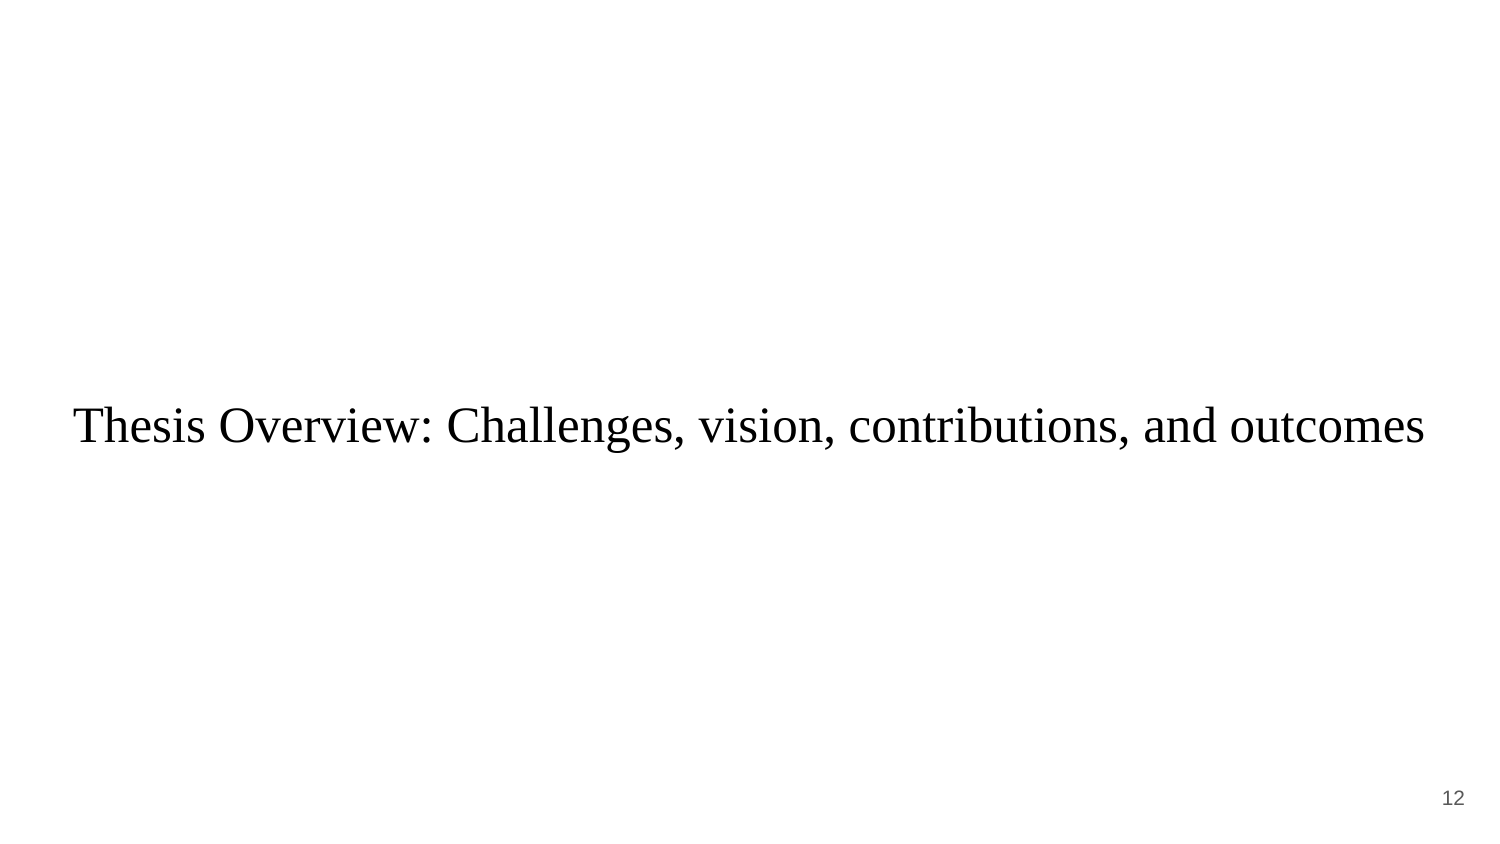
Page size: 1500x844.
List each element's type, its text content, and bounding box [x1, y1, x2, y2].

slide_number ‹#› [1389, 764, 1480, 830]
title Thesis Overview: Challenges, vision, contributions, and outcomes [51, 352, 1449, 491]
